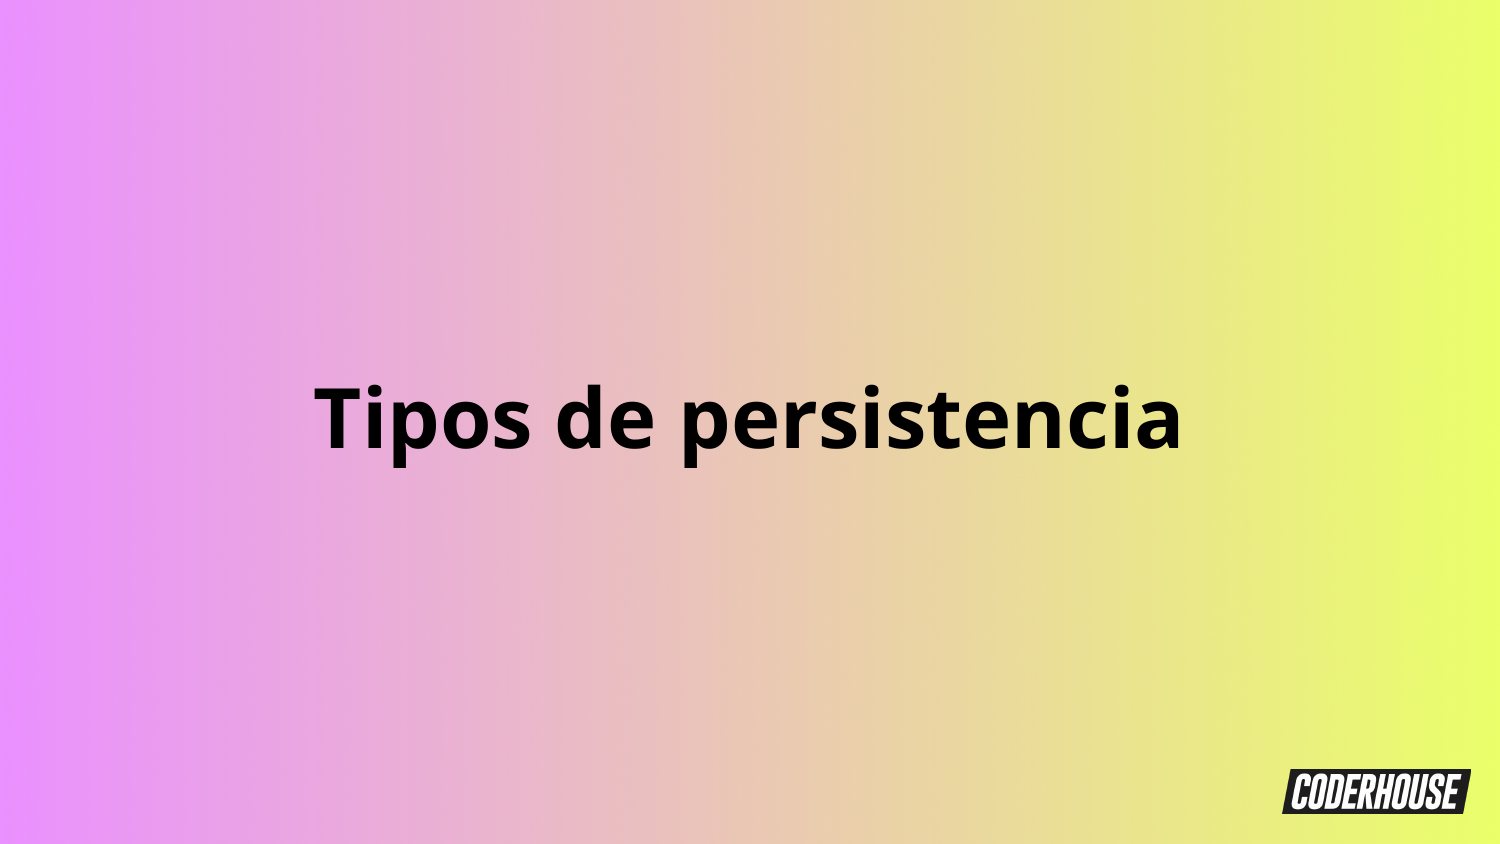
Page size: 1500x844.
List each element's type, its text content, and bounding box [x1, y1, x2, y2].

picture [0, 0, 1500, 844]
text_box Tipos de persistencia [239, 361, 1261, 482]
